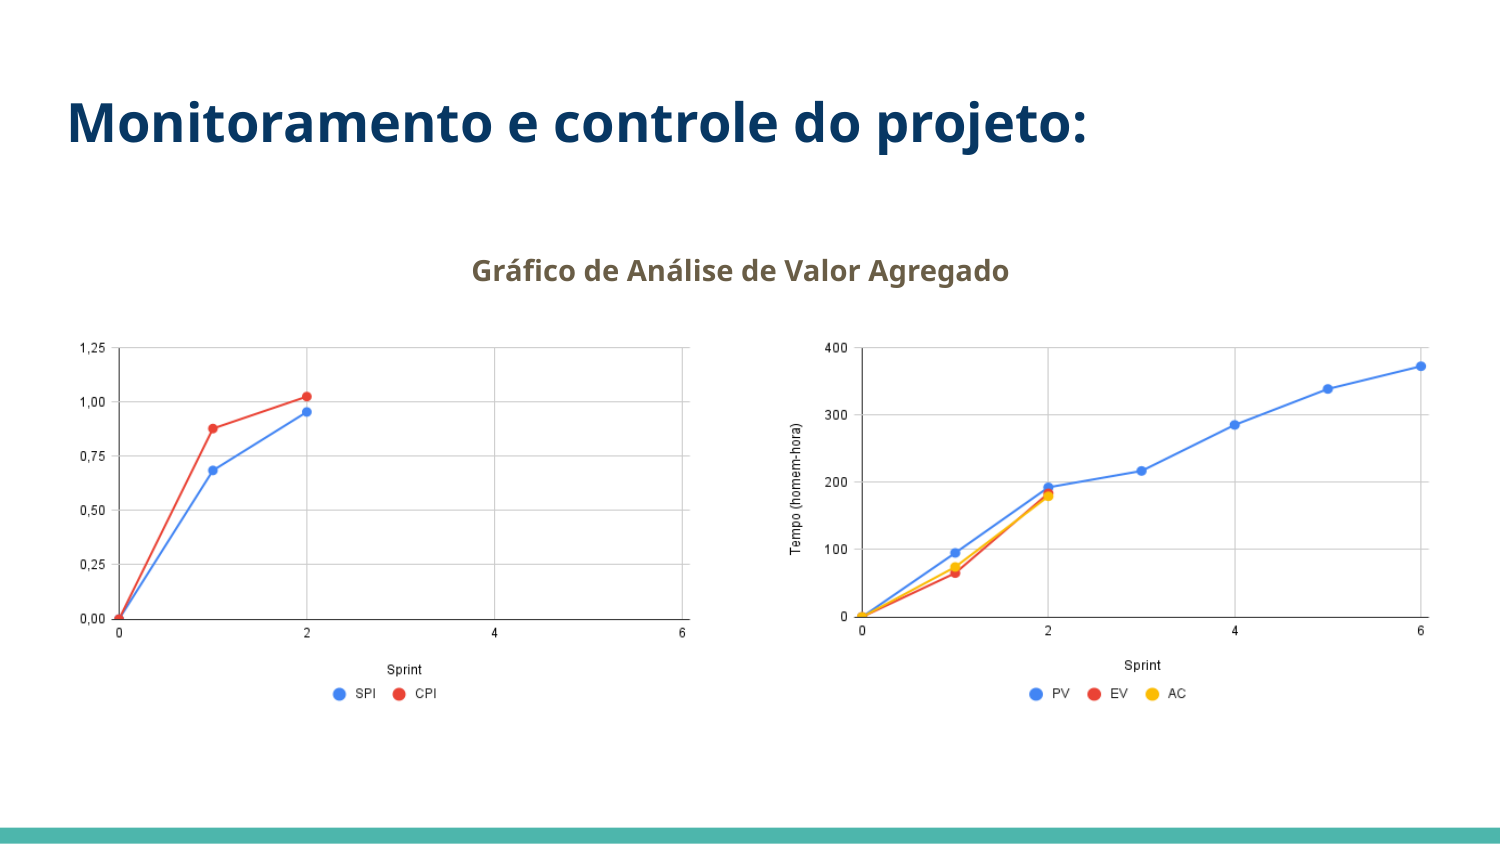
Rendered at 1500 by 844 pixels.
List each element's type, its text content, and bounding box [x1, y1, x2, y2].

picture [59, 319, 710, 723]
title Monitoramento e controle do projeto: [51, 72, 1449, 189]
list Gráfico de Análise de Valor Agregado [163, 232, 1319, 844]
picture [766, 319, 1450, 723]
